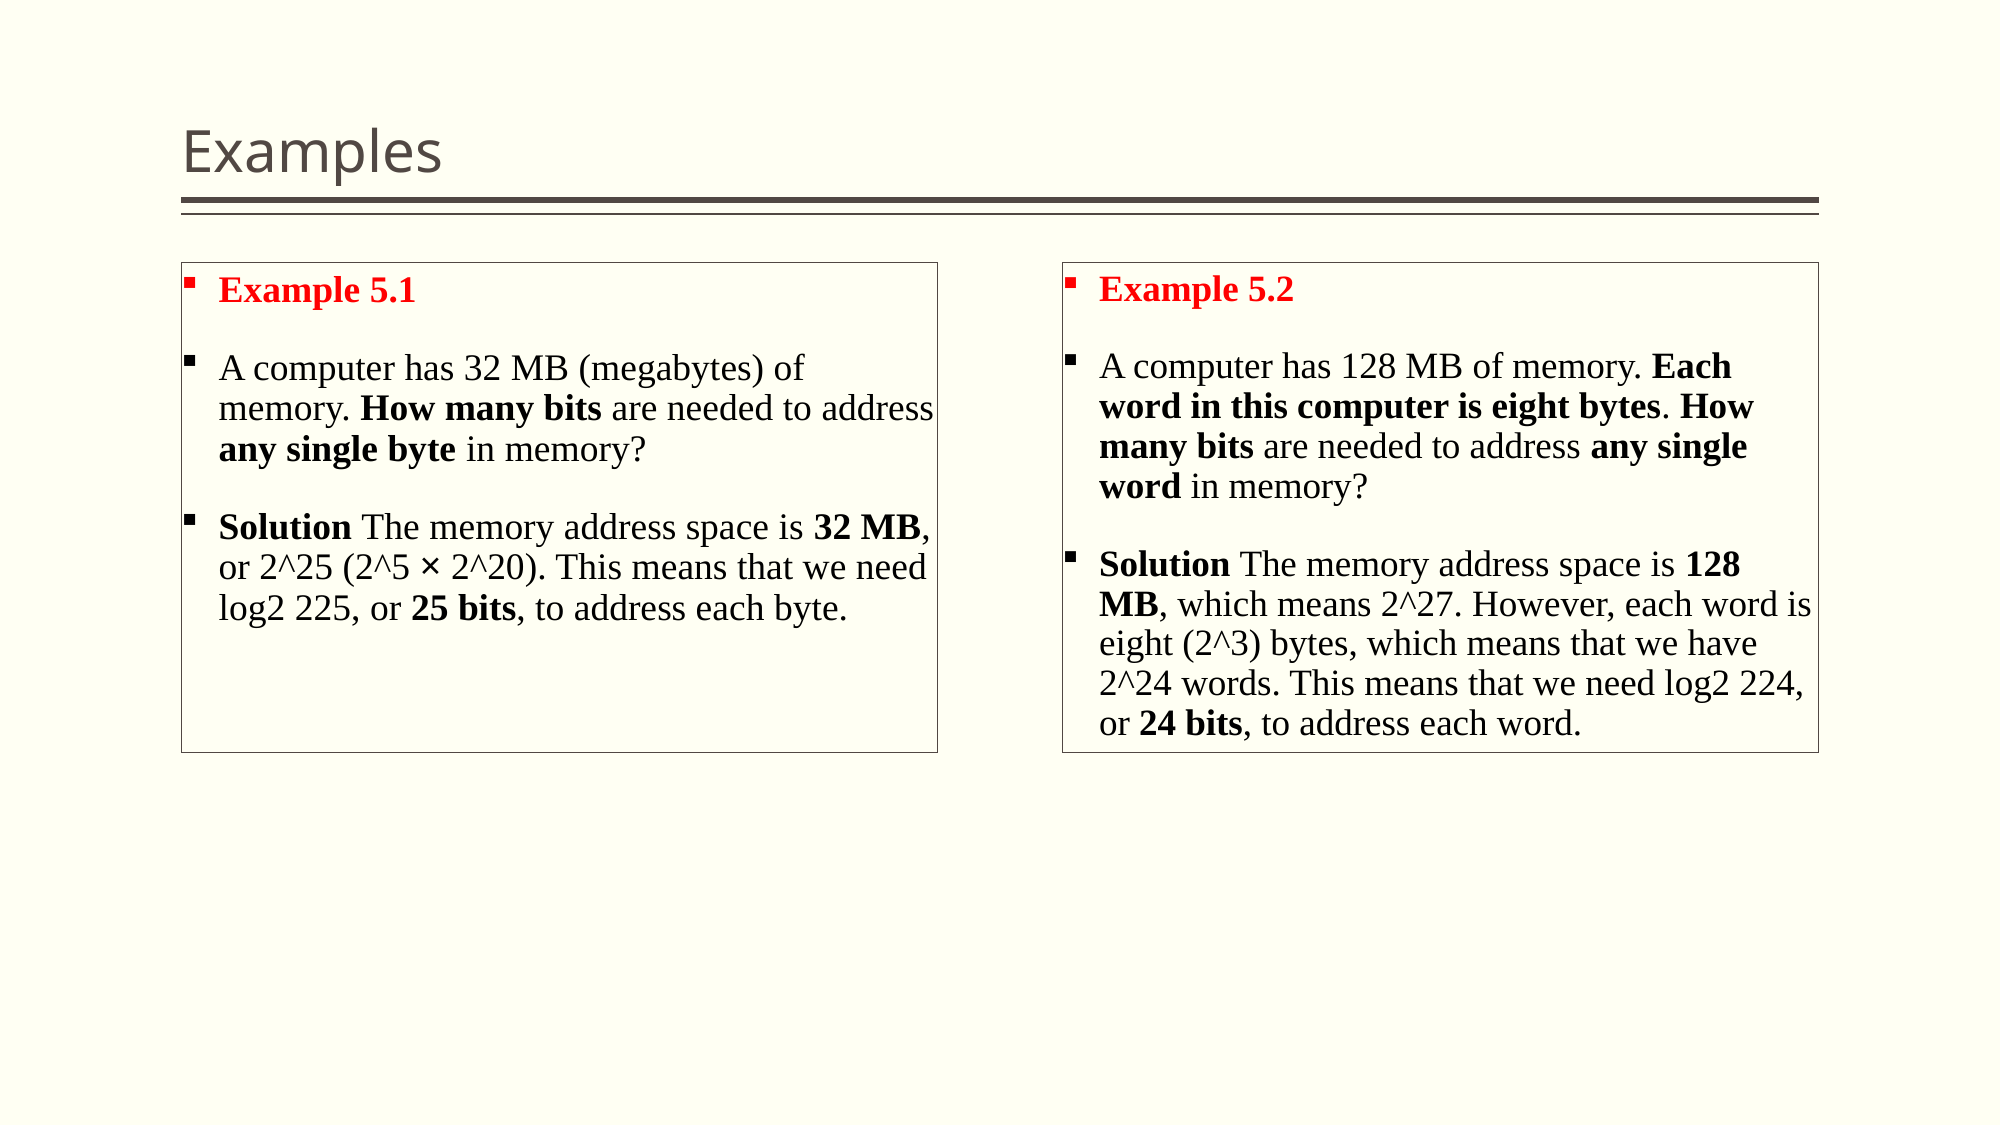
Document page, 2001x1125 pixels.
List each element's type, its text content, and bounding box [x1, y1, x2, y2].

list Example 5.1 A computer has 32 MB (megabytes) of memory. How many bits are needed to address any single byte in memory? Solution The memory address space is 32 MB, or 2^25 (2^5 × 2^20). This means that we need log2 225, or 25 bits, to address each byte. [181, 262, 938, 753]
title Examples [181, 12, 1819, 193]
text_box Example 5.2 A computer has 128 MB of memory. Each word in this computer is eight bytes. How many bits are needed to address any single word in memory? Solution The memory address space is 128 MB, which means 2^27. However, each word is eight (2^3) bytes, which means that we have 2^24 words. This means that we need log2 224, or 24 bits, to address each word. [1062, 262, 1819, 753]
